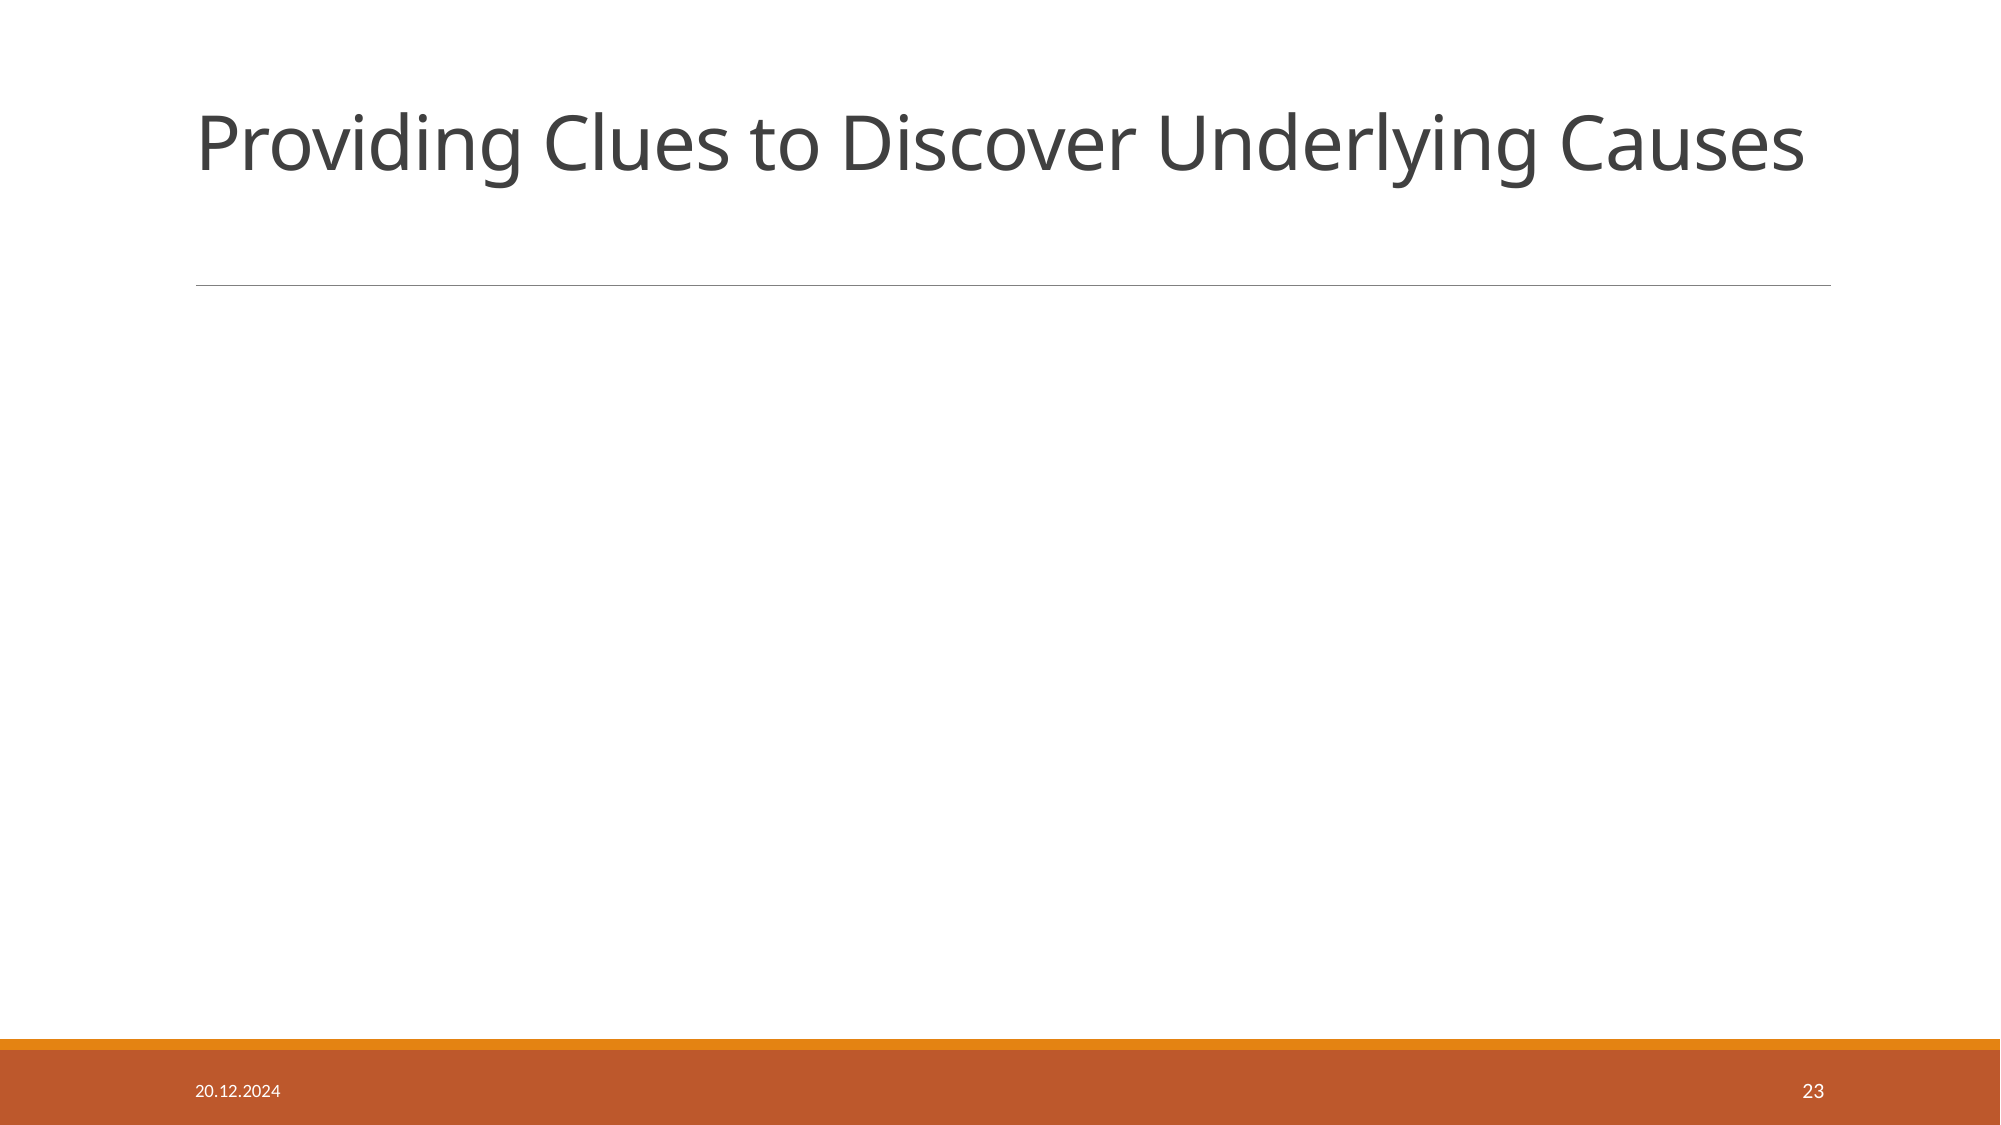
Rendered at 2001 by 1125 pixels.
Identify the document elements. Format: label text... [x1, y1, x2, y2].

slide_number 23 [1624, 1059, 1840, 1120]
title Providing Clues to Discover Underlying Causes [180, 47, 1830, 285]
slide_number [180, 1059, 586, 1120]
